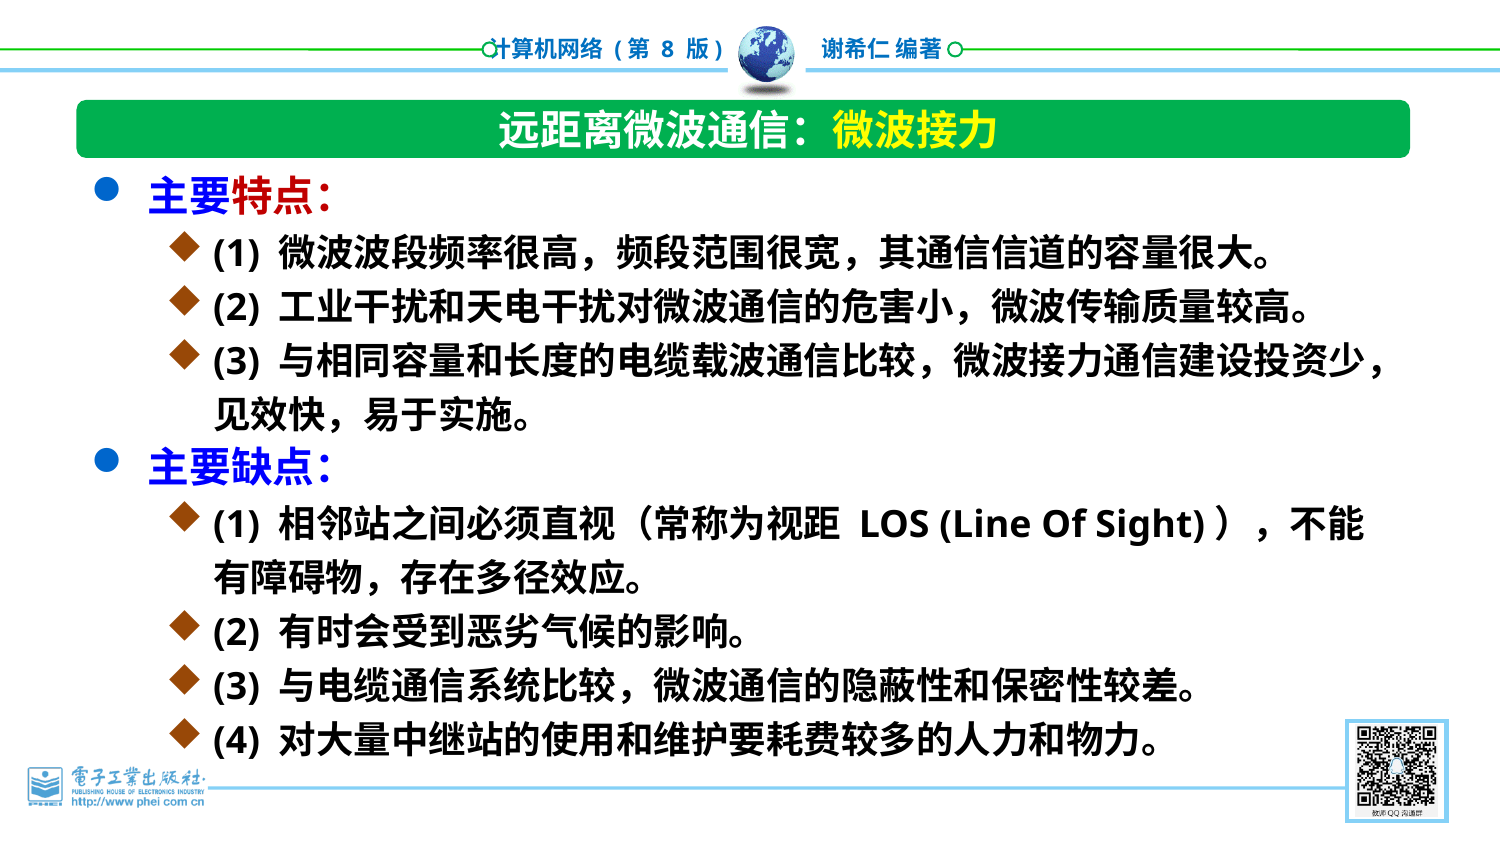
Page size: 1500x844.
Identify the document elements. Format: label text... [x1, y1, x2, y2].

picture [736, 24, 796, 99]
list 主要特点： (1) 微波波段频率很高，频段范围很宽，其通信信道的容量很大。 (2) 工业干扰和天电干扰对微波通信的危害小，微波传输质量较高。 (3) 与相同容量和长度的电缆载波通信比较，微波接力通信建设投资少，见效快，易于实施。 主要缺点： (1) 相邻站之间必须直视（常称为视距 LOS (Line Of Sight)），不能有障碍物，存在多径效应。 (2) 有时会受到恶劣气候的影响。 (3) 与电缆通信系统比较，微波通信的隐蔽性和保密性较差。 (4) 对大量中继站的使用和维护要耗费较多的人力和物力。 [76, 158, 1410, 712]
list 远距离微波通信：微波接力 [204, 99, 1293, 158]
picture [23, 764, 208, 809]
picture [1355, 724, 1438, 817]
